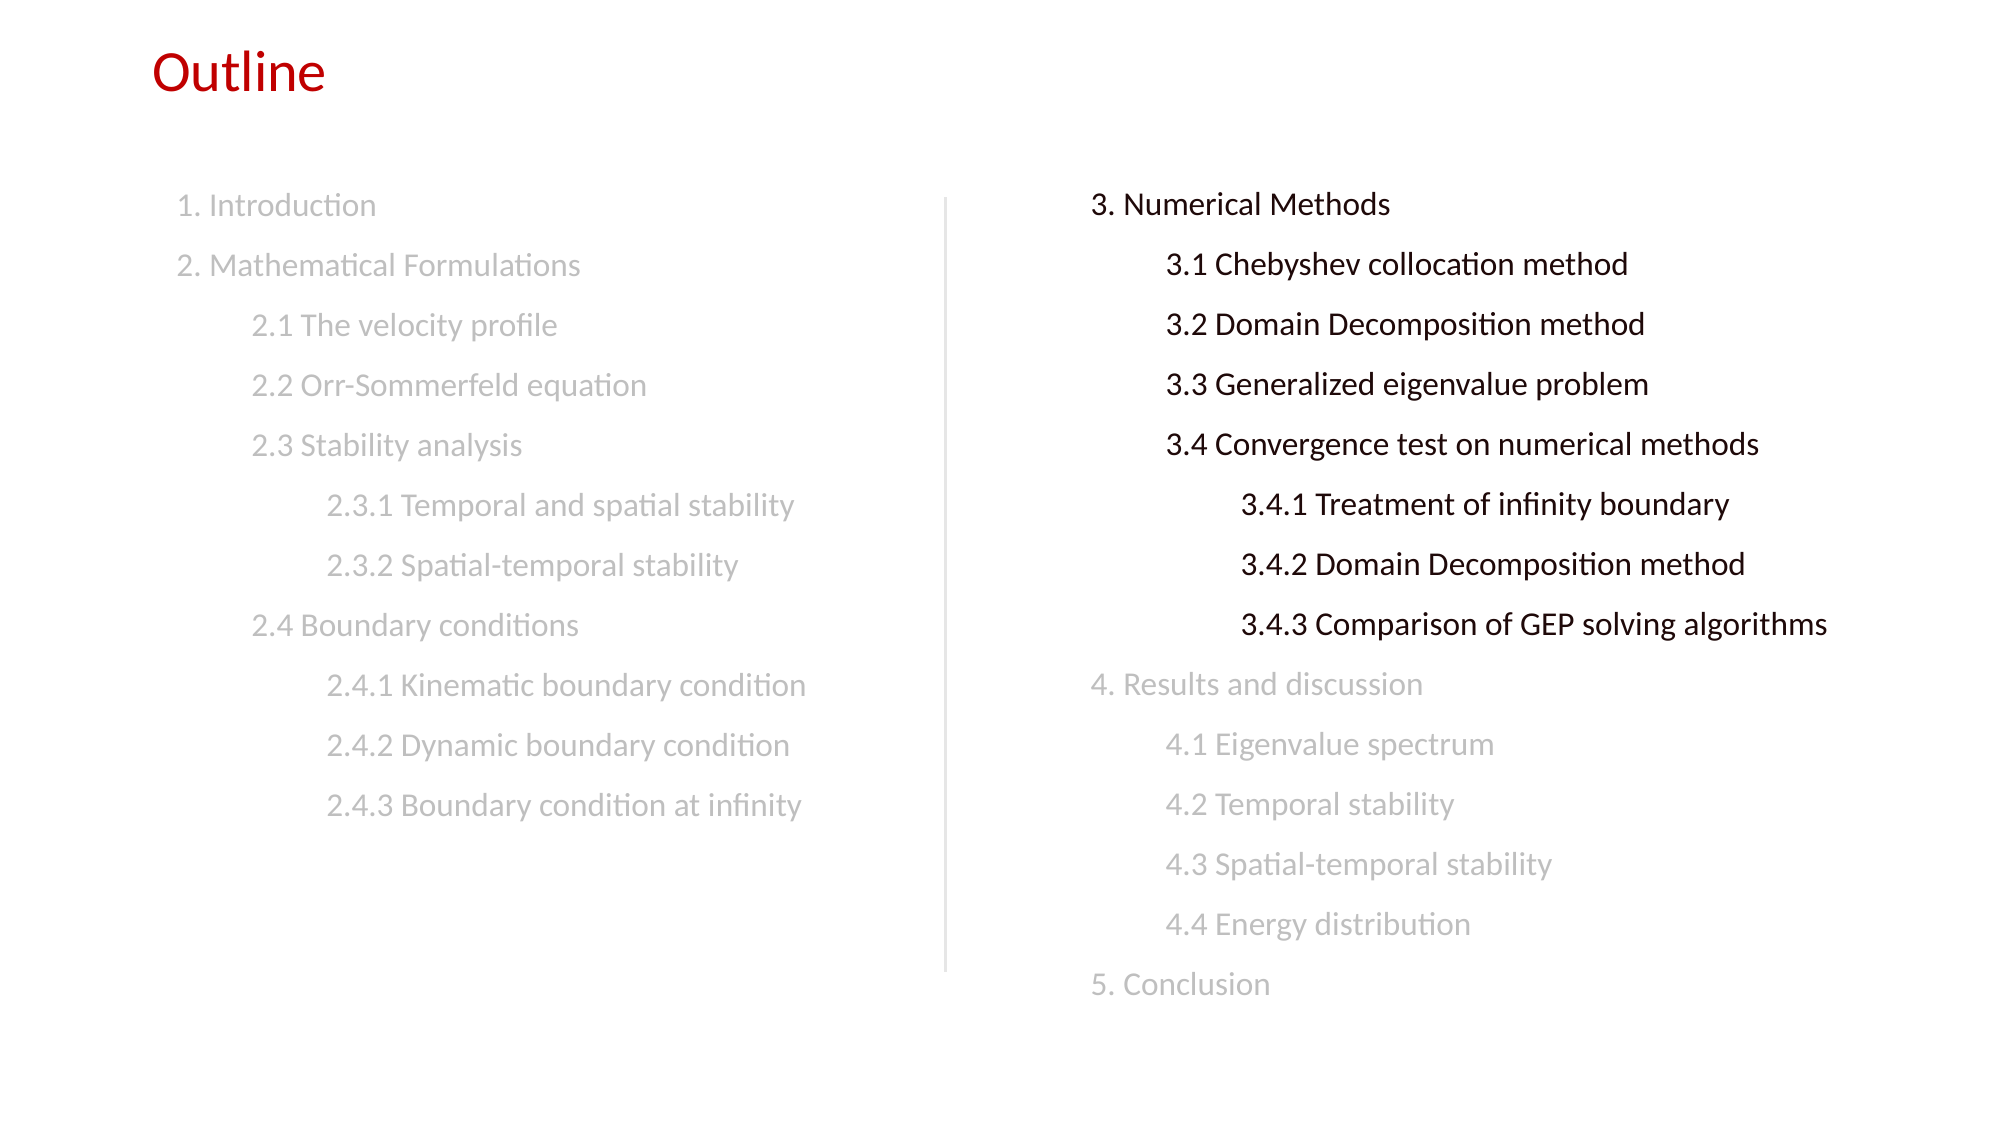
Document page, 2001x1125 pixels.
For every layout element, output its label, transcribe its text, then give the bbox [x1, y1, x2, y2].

list Introduction Mathematical Formulations 2.1 The velocity profile 2.2 Orr-Sommerfeld equation 2.3 Stability analysis 2.3.1 Temporal and spatial stability 2.3.2 Spatial-temporal stability 2.4 Boundary conditions 2.4.1 Kinematic boundary condition 2.4.2 Dynamic boundary condition 2.4.3 Boundary condition at infinity [137, 163, 839, 884]
title Outline [137, 21, 1863, 123]
text_box Numerical Methods 3.1 Chebyshev collocation method 3.2 Domain Decomposition method 3.3 Generalized eigenvalue problem 3.4 Convergence test on numerical methods 3.4.1 Treatment of infinity boundary 3.4.2 Domain Decomposition method 3.4.3 Comparison of GEP solving algorithms Results and discussion 4.1 Eigenvalue spectrum 4.2 Temporal stability 4.3 Spatial-temporal stability 4.4 Energy distribution Conclusion [1051, 162, 1893, 1003]
